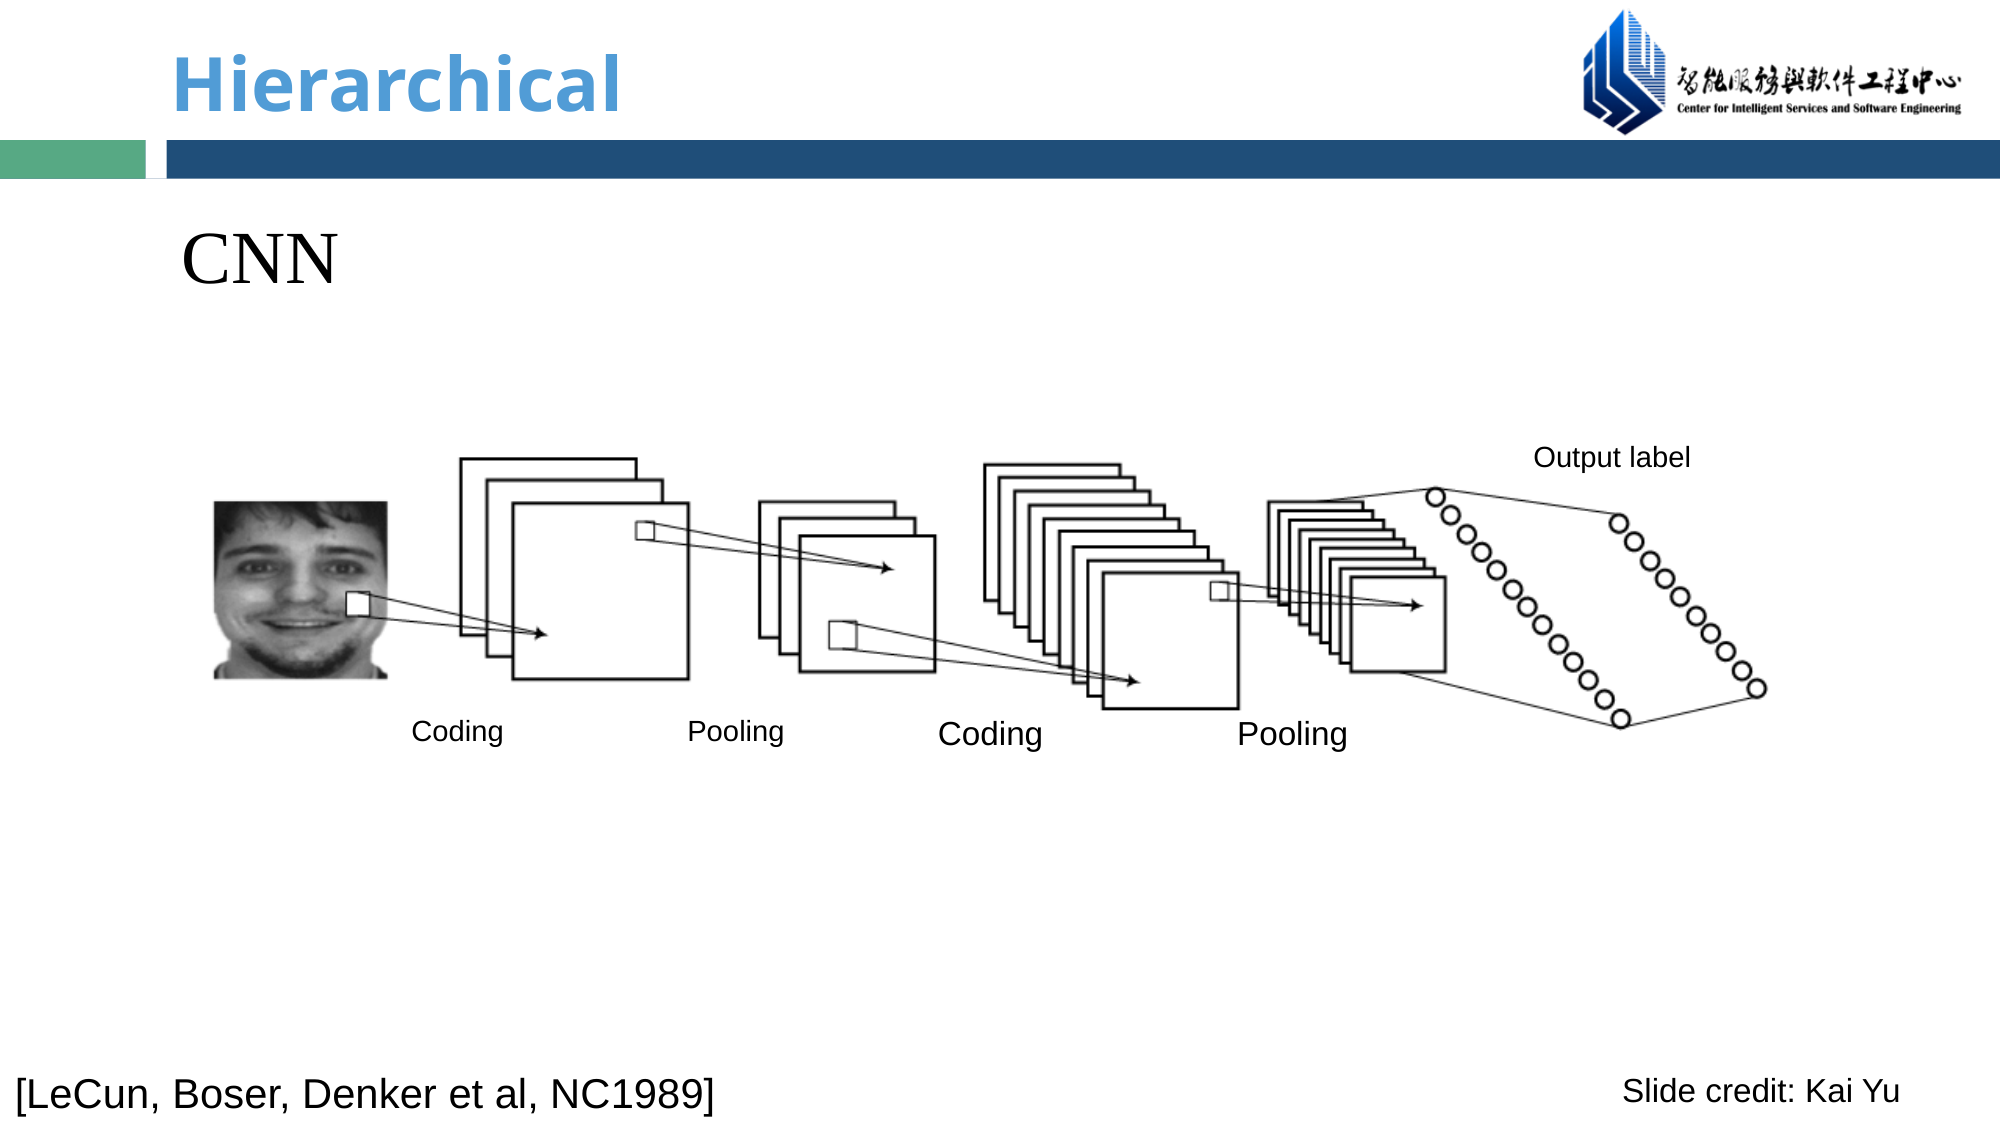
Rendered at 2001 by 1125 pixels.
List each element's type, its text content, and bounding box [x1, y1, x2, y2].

text_box Output label [1518, 431, 1738, 456]
picture [1576, 4, 1975, 139]
picture [205, 456, 1776, 731]
text_box Slide credit: Kai Yu [1607, 1062, 1986, 1117]
text_box CNN [145, 201, 375, 308]
text_box Coding [809, 731, 1111, 760]
text_box Pooling [621, 731, 809, 755]
text_box Pooling [1111, 731, 1474, 760]
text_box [0, 140, 2000, 179]
text_box Hierarchical [156, 28, 1144, 134]
text_box Coding [322, 731, 594, 755]
text_box [LeCun, Boser, Denker et al, NC1989] [0, 1059, 830, 1125]
